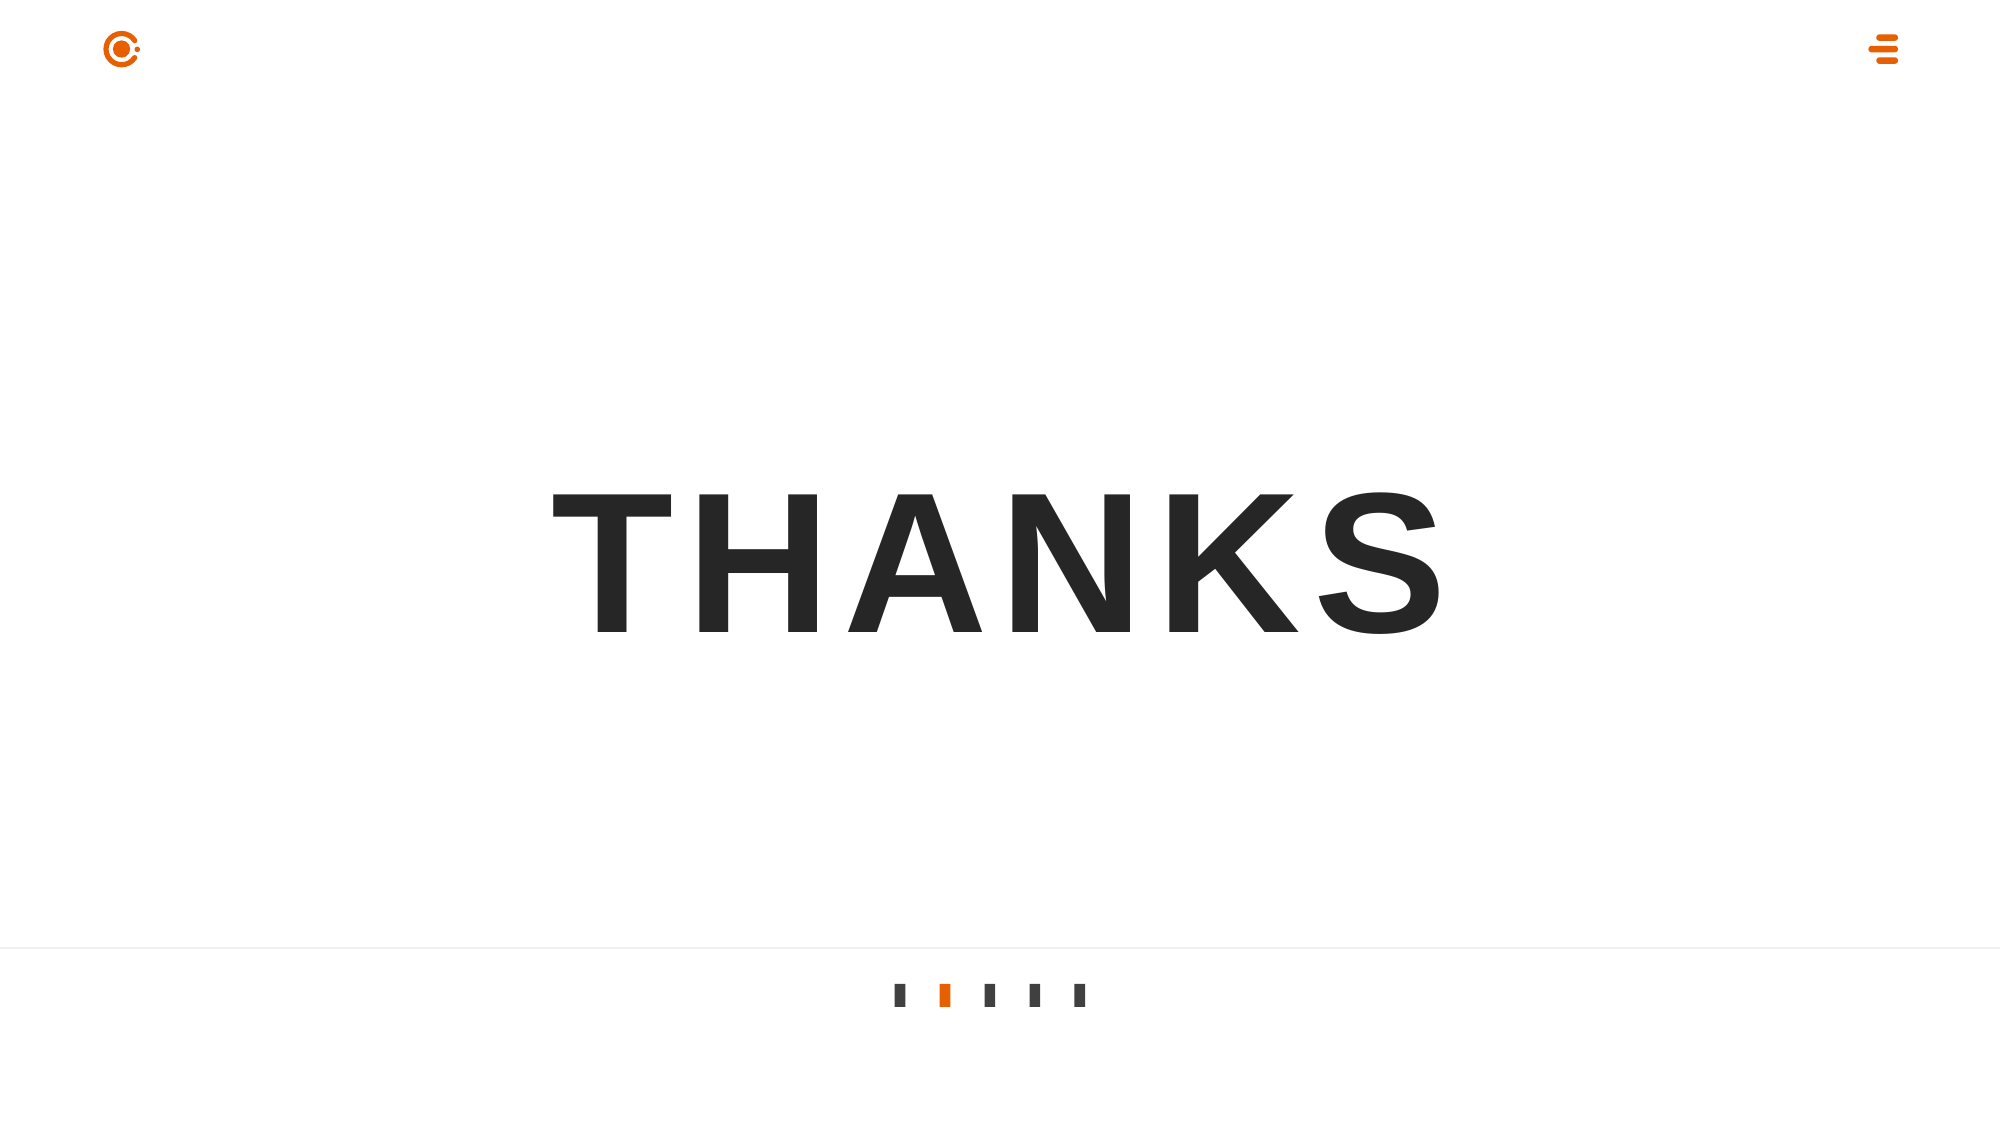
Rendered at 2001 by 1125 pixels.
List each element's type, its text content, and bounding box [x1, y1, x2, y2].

title THANKS [109, 424, 1891, 704]
